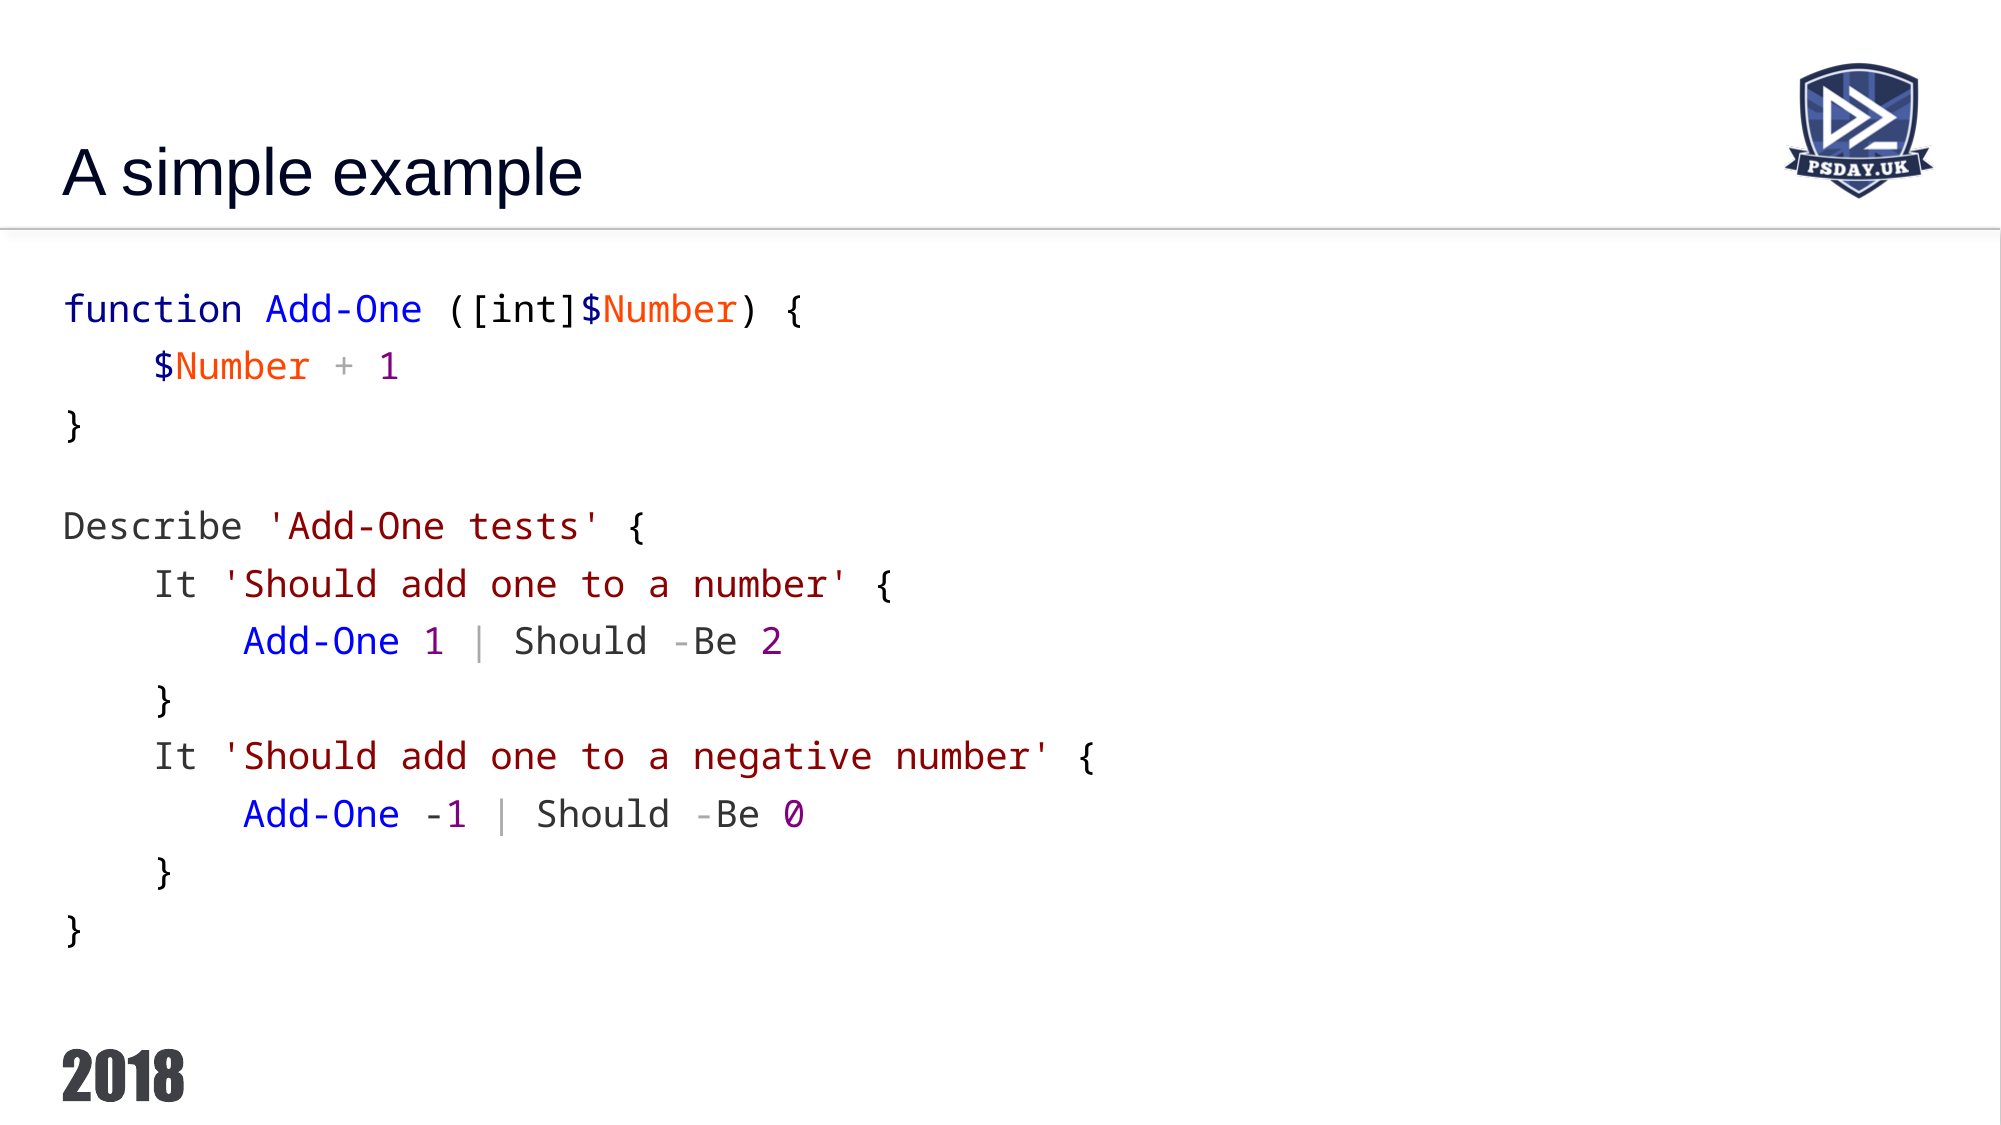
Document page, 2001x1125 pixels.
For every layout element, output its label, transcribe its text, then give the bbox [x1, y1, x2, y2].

title A simple example [62, 128, 1772, 209]
picture [1781, 53, 1937, 209]
list function Add-One ([int]$Number) { $Number + 1 } Describe 'Add-One tests' { It 'Should add one to a number' { Add-One 1 | Should -Be 2 } It 'Should add one to a negative number' { Add-One -1 | Should -Be 0 } } [62, 276, 1937, 1016]
